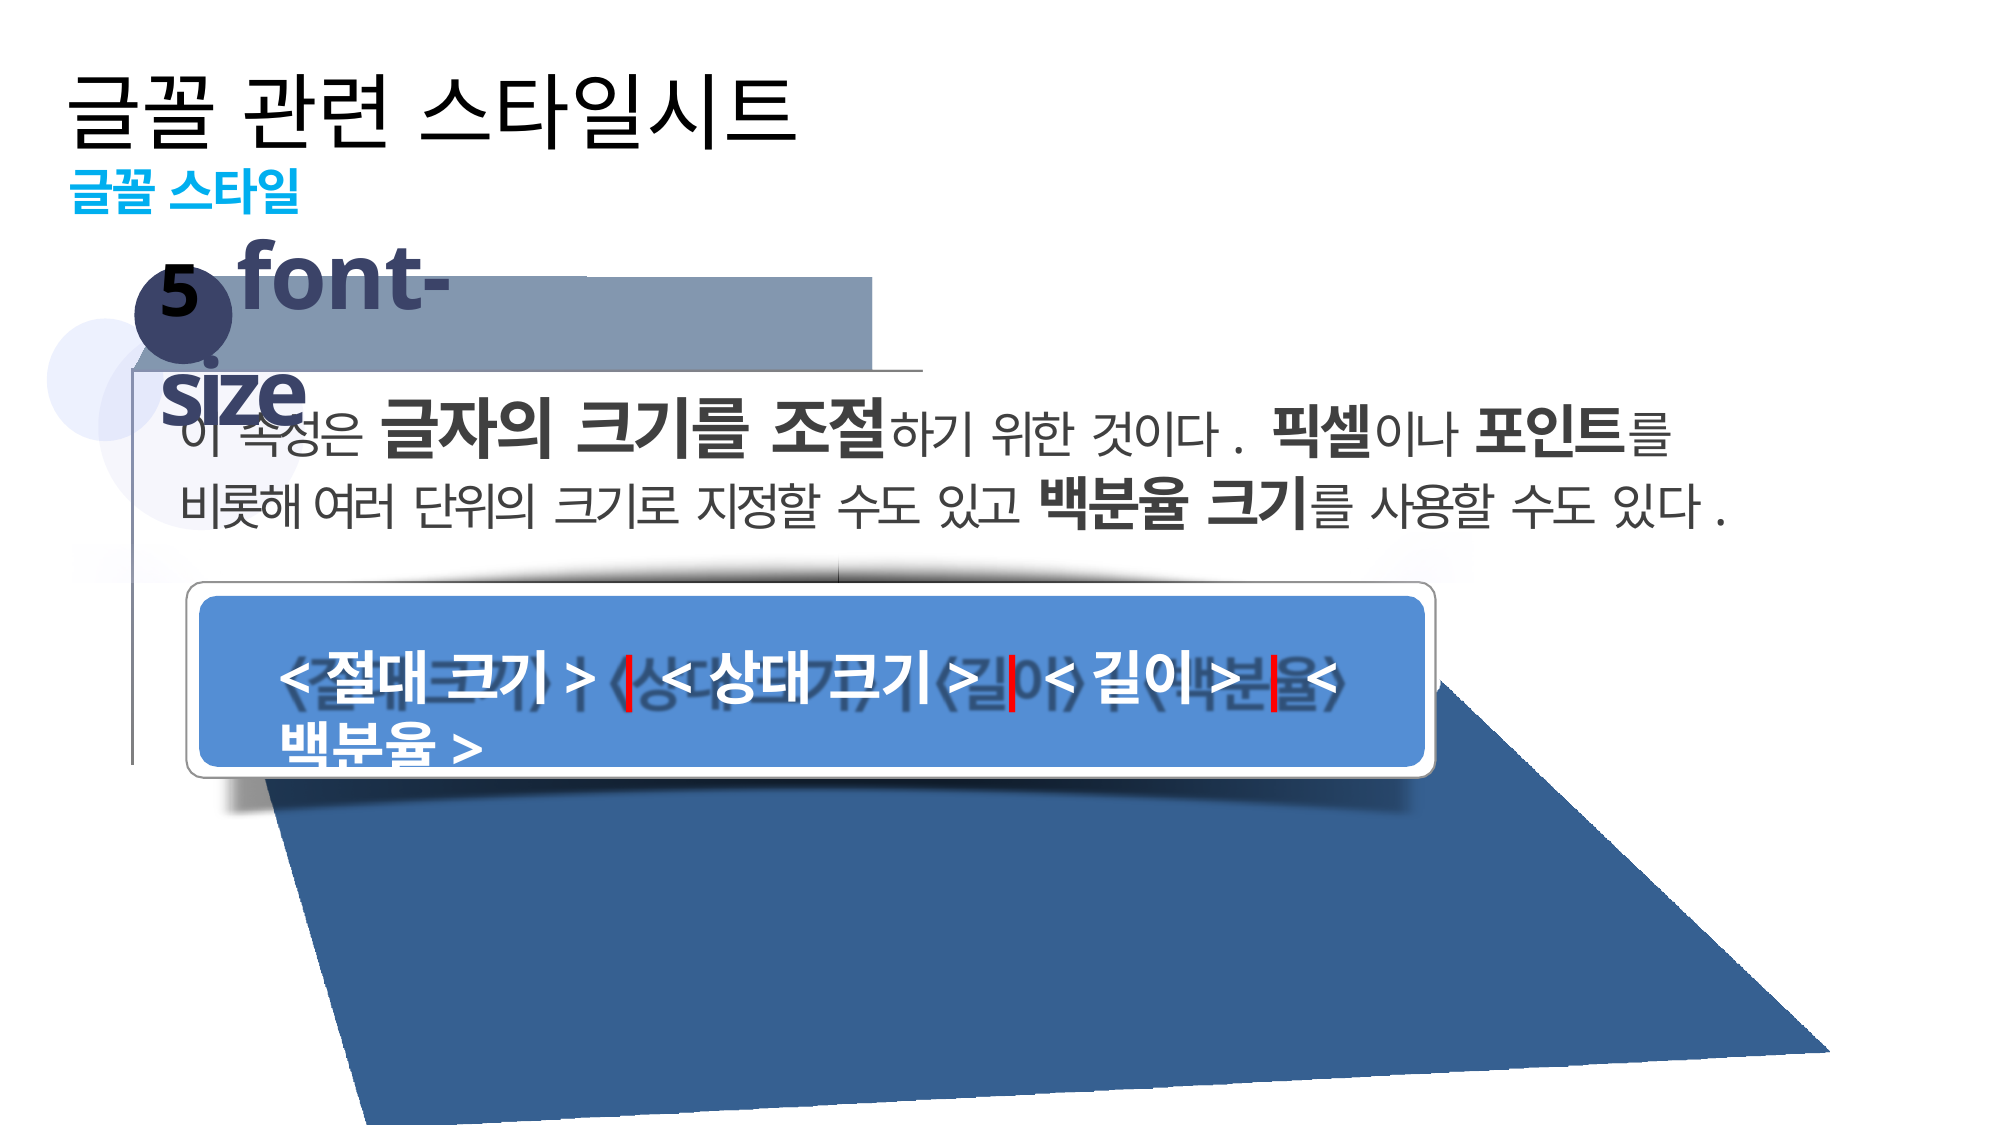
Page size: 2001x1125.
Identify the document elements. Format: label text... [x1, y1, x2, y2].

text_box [185, 581, 1830, 1125]
text_box 글꼴 관련 스타일시트 [50, 52, 1051, 168]
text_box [46, 276, 923, 532]
text_box 01. 글꼴 관련 스타일시트(CSS) [12, 3, 770, 146]
title 5 font-size [153, 182, 588, 276]
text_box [15, 532, 1522, 583]
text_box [46, 583, 185, 765]
text_box 글꼴 스타일 [66, 168, 360, 221]
text_box 이 속성은 글자의 크기를 조절하기 위한 것이다. 픽셀이나 포인트를 비롯해 여러 단위의 크기로 지정할 수도 있고 백분율 크기를 사용할 수도 있다. [923, 384, 1796, 538]
